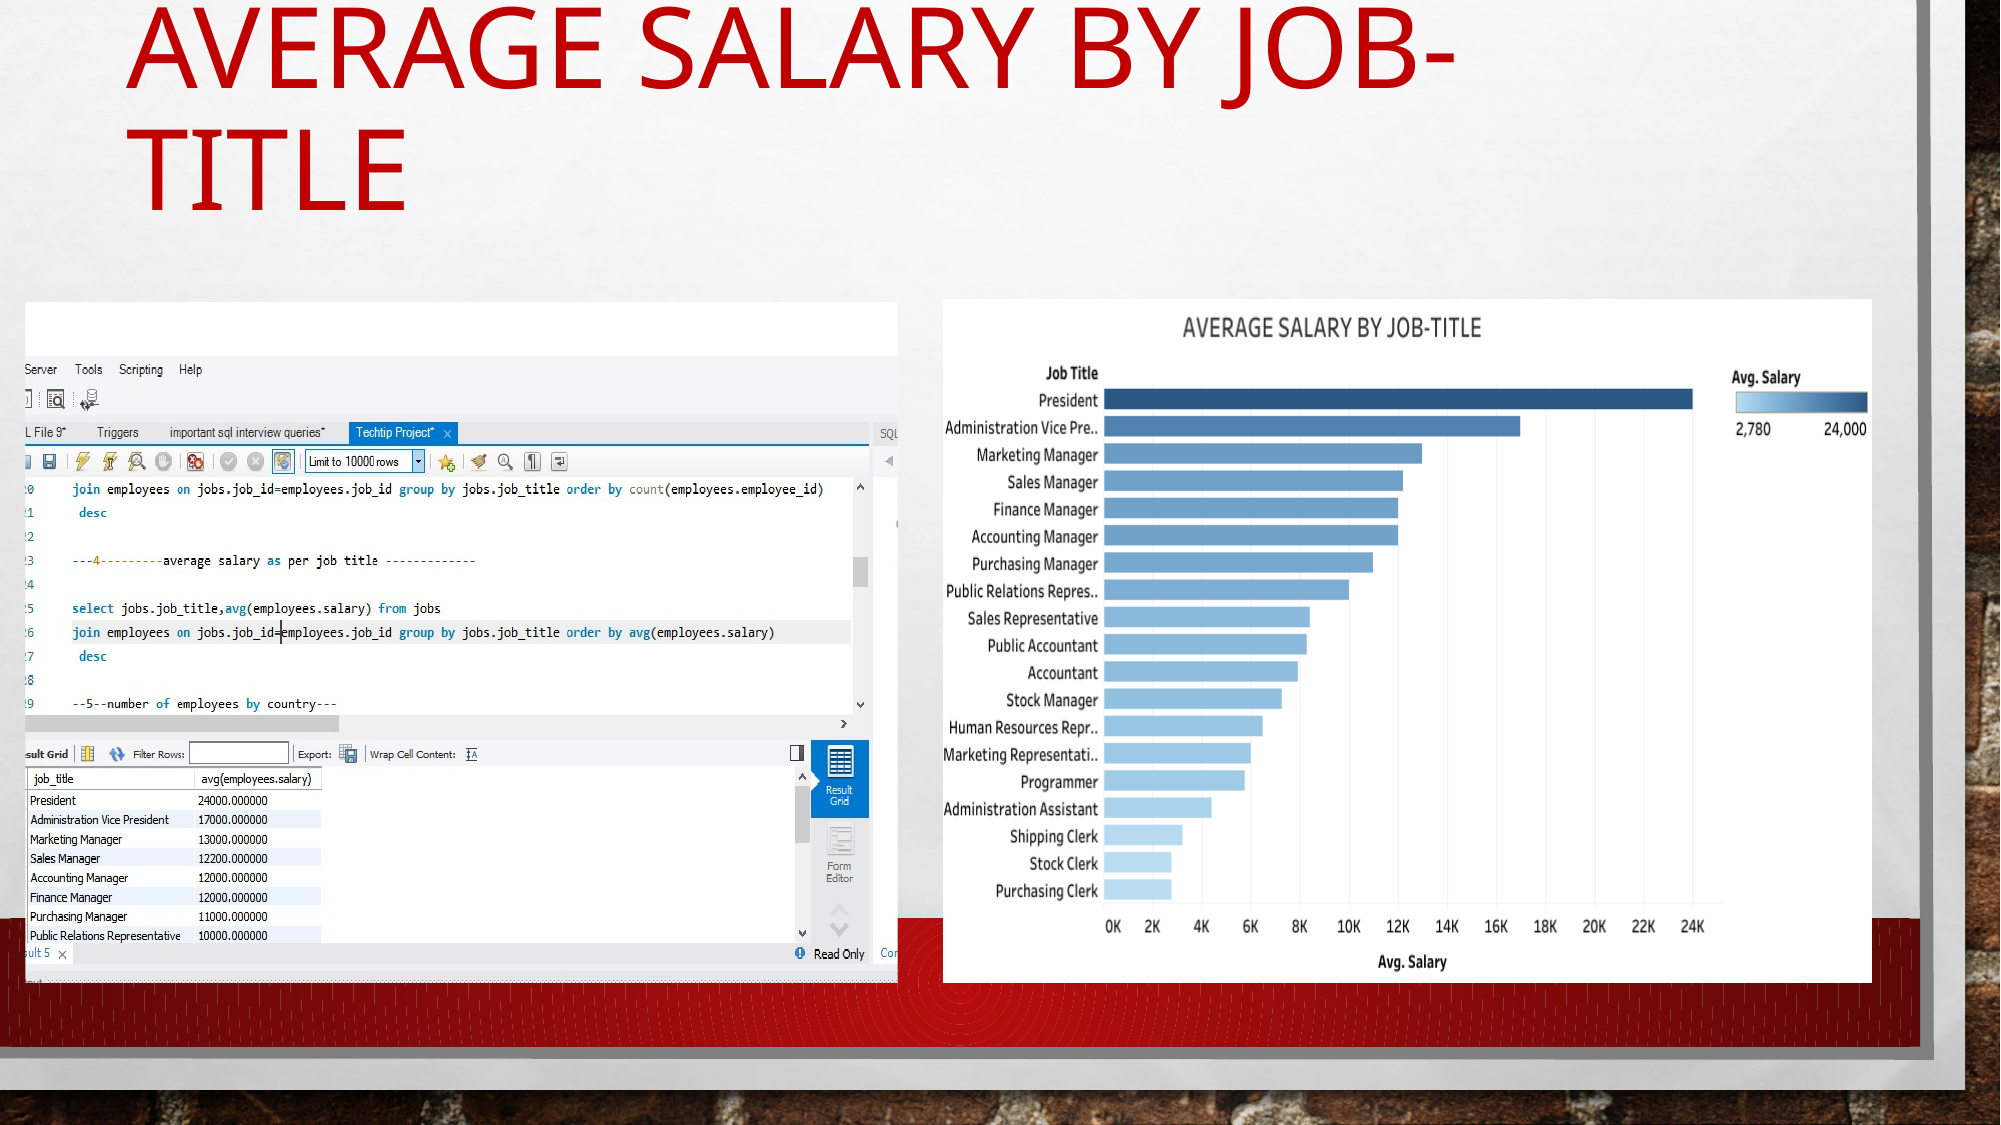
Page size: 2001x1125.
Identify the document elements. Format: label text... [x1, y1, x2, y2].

picture [0, 0, 2000, 1125]
title AVERAGE SALARY BY JOB-TITLE [111, 27, 1522, 199]
picture [25, 299, 898, 983]
picture [943, 299, 1872, 983]
